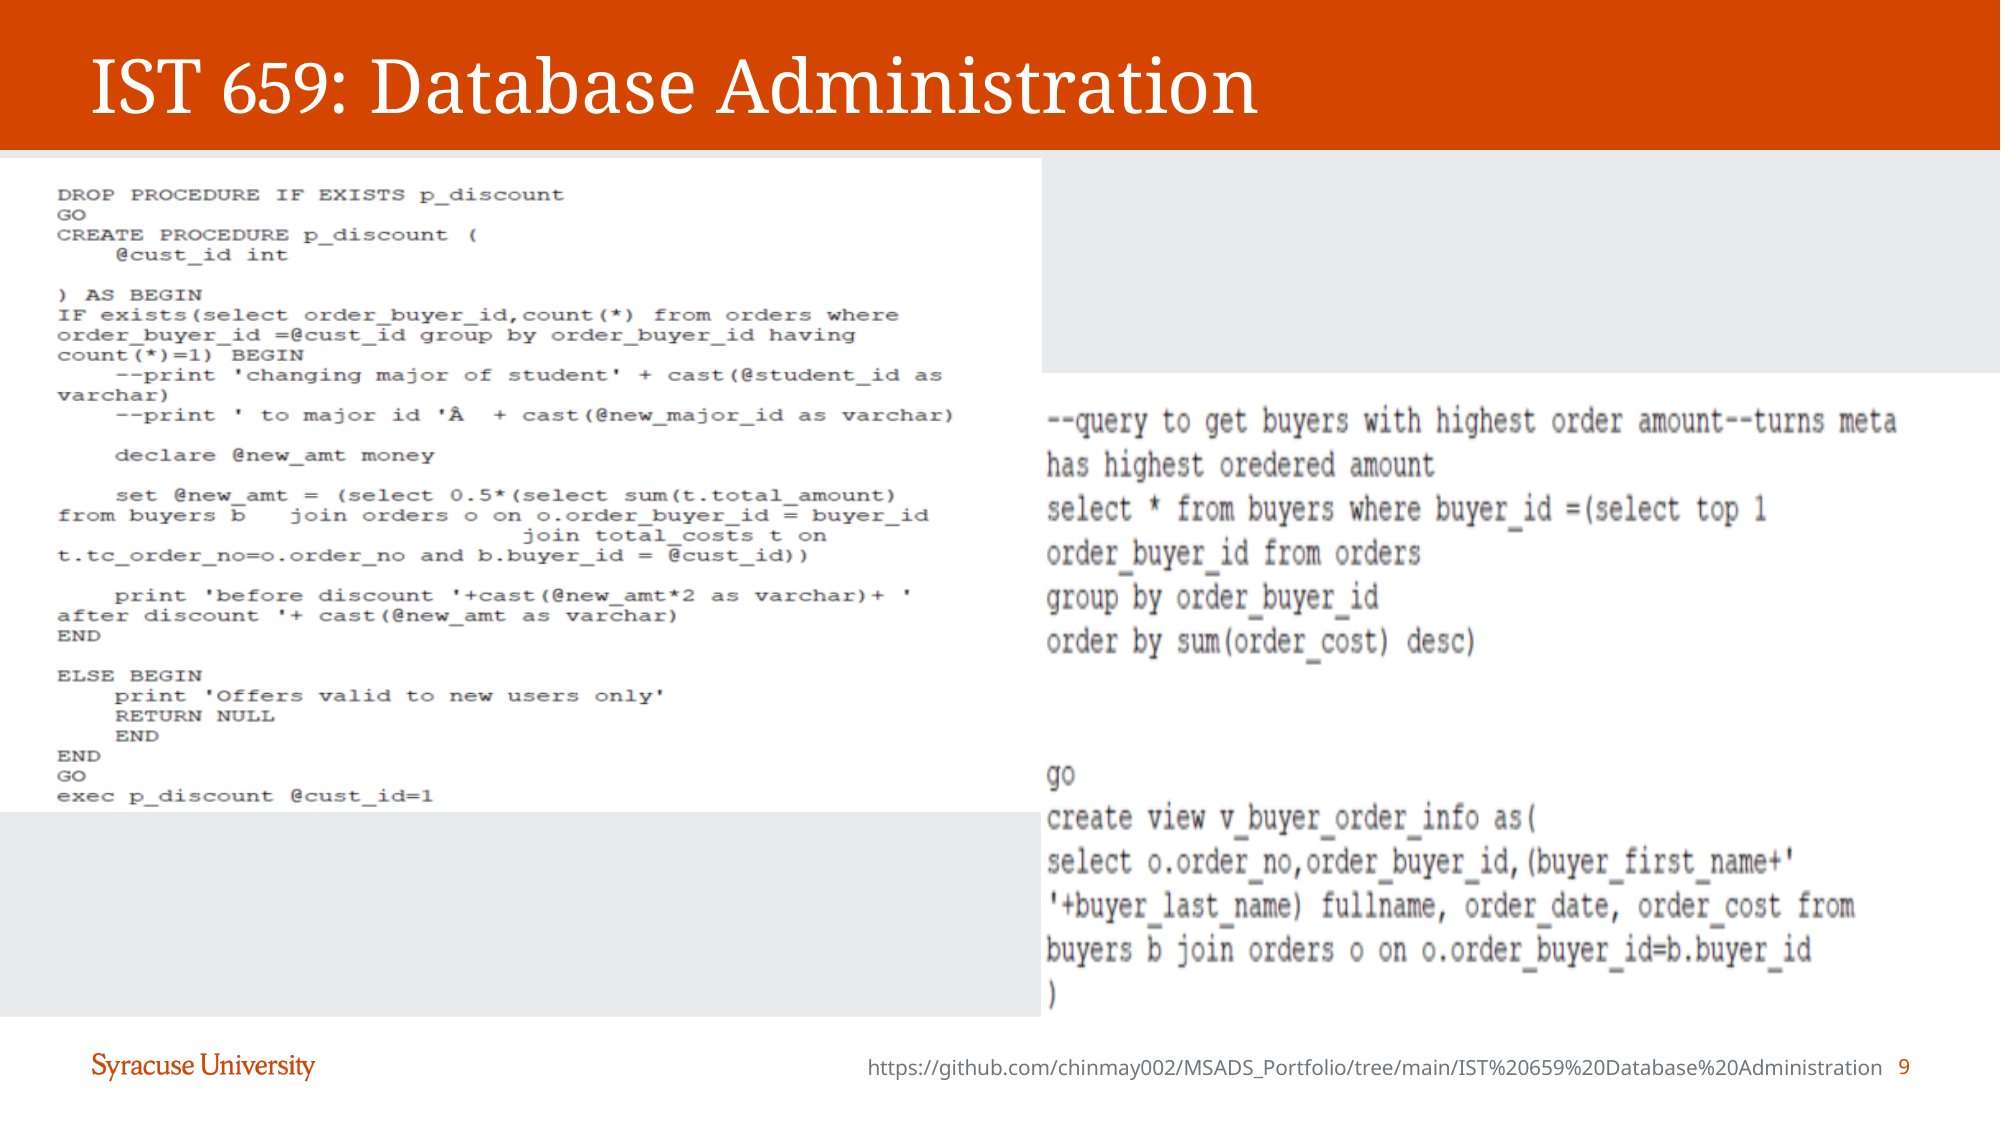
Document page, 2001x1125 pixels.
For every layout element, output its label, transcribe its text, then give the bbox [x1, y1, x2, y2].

list https://github.com/chinmay002/MSADS_Portfolio/tree/main/IST%20659%20Database%20Administration [326, 1039, 1898, 1098]
picture [91, 1052, 316, 1082]
picture [0, 158, 2000, 1026]
slide_number 9 [1898, 1039, 1925, 1098]
title IST 659: Database Administration [75, 41, 1925, 146]
